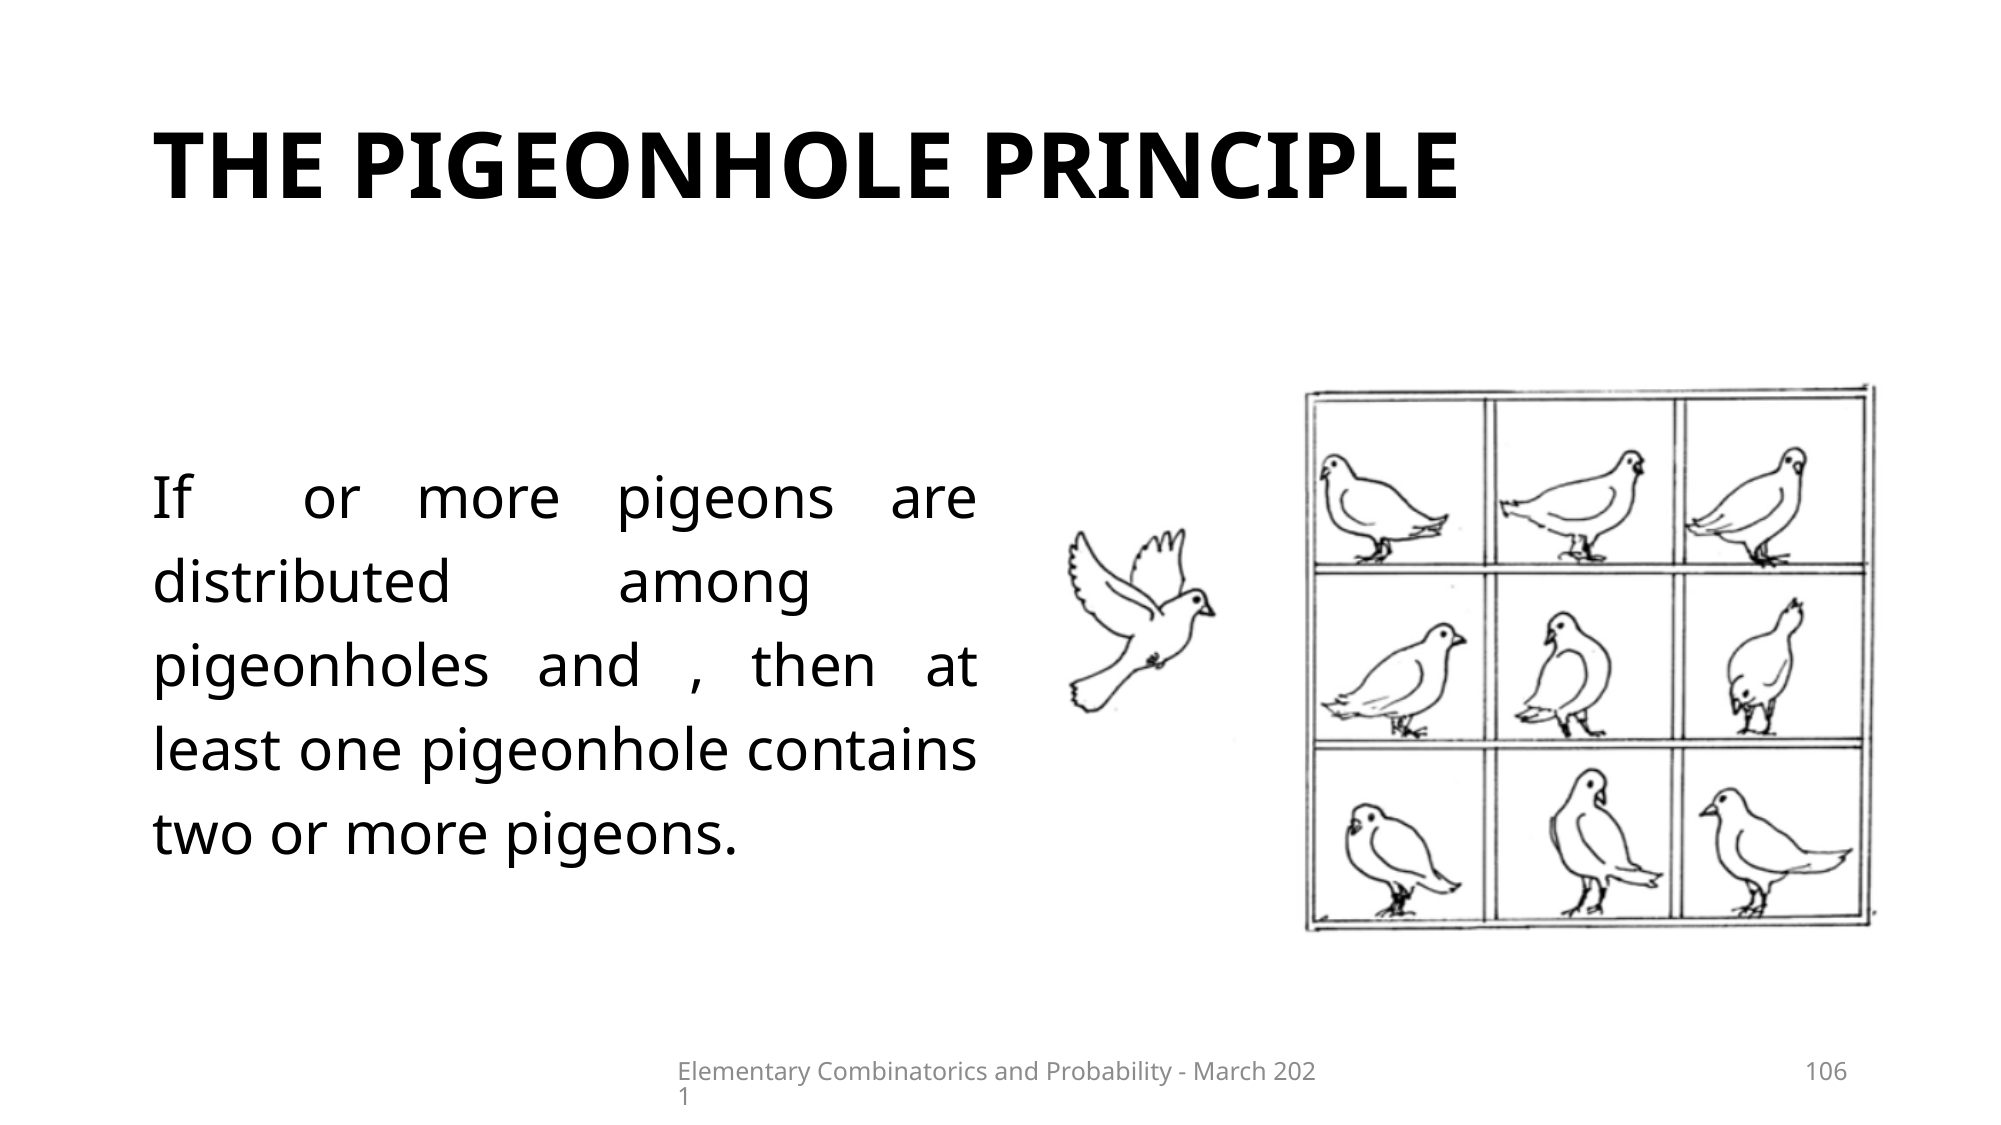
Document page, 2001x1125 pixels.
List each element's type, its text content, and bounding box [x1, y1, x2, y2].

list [1057, 377, 1908, 936]
slide_number 106 [1412, 1042, 1863, 1103]
footer Elementary Combinatorics and Probability - March 2021 [662, 1042, 1338, 1103]
title THE PIGEONHOLE PRINCIPLE [137, 59, 1863, 278]
